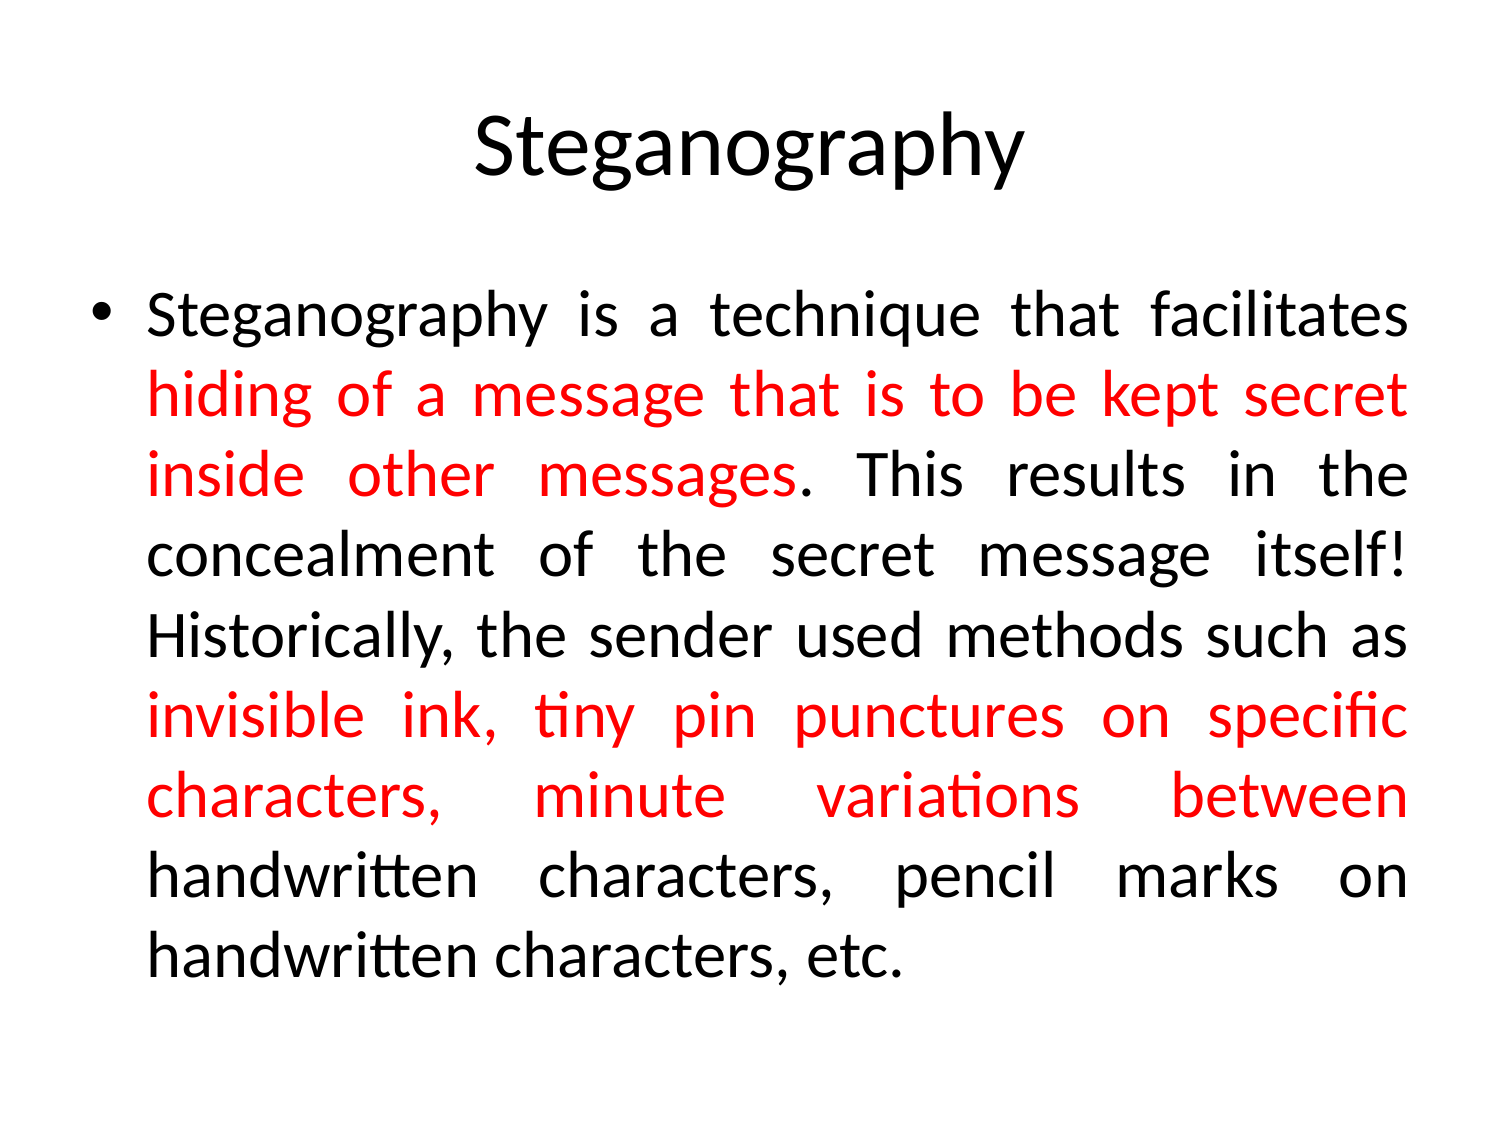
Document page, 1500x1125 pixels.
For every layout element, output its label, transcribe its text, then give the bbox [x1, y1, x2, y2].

list Steganography is a technique that facilitates hiding of a message that is to be kept secret inside other messages. This results in the concealment of the secret message itself! Historically, the sender used methods such as invisible ink, tiny pin punctures on specific characters, minute variations between handwritten characters, pencil marks on handwritten characters, etc. [75, 262, 1425, 1005]
title Steganography [75, 45, 1425, 233]
